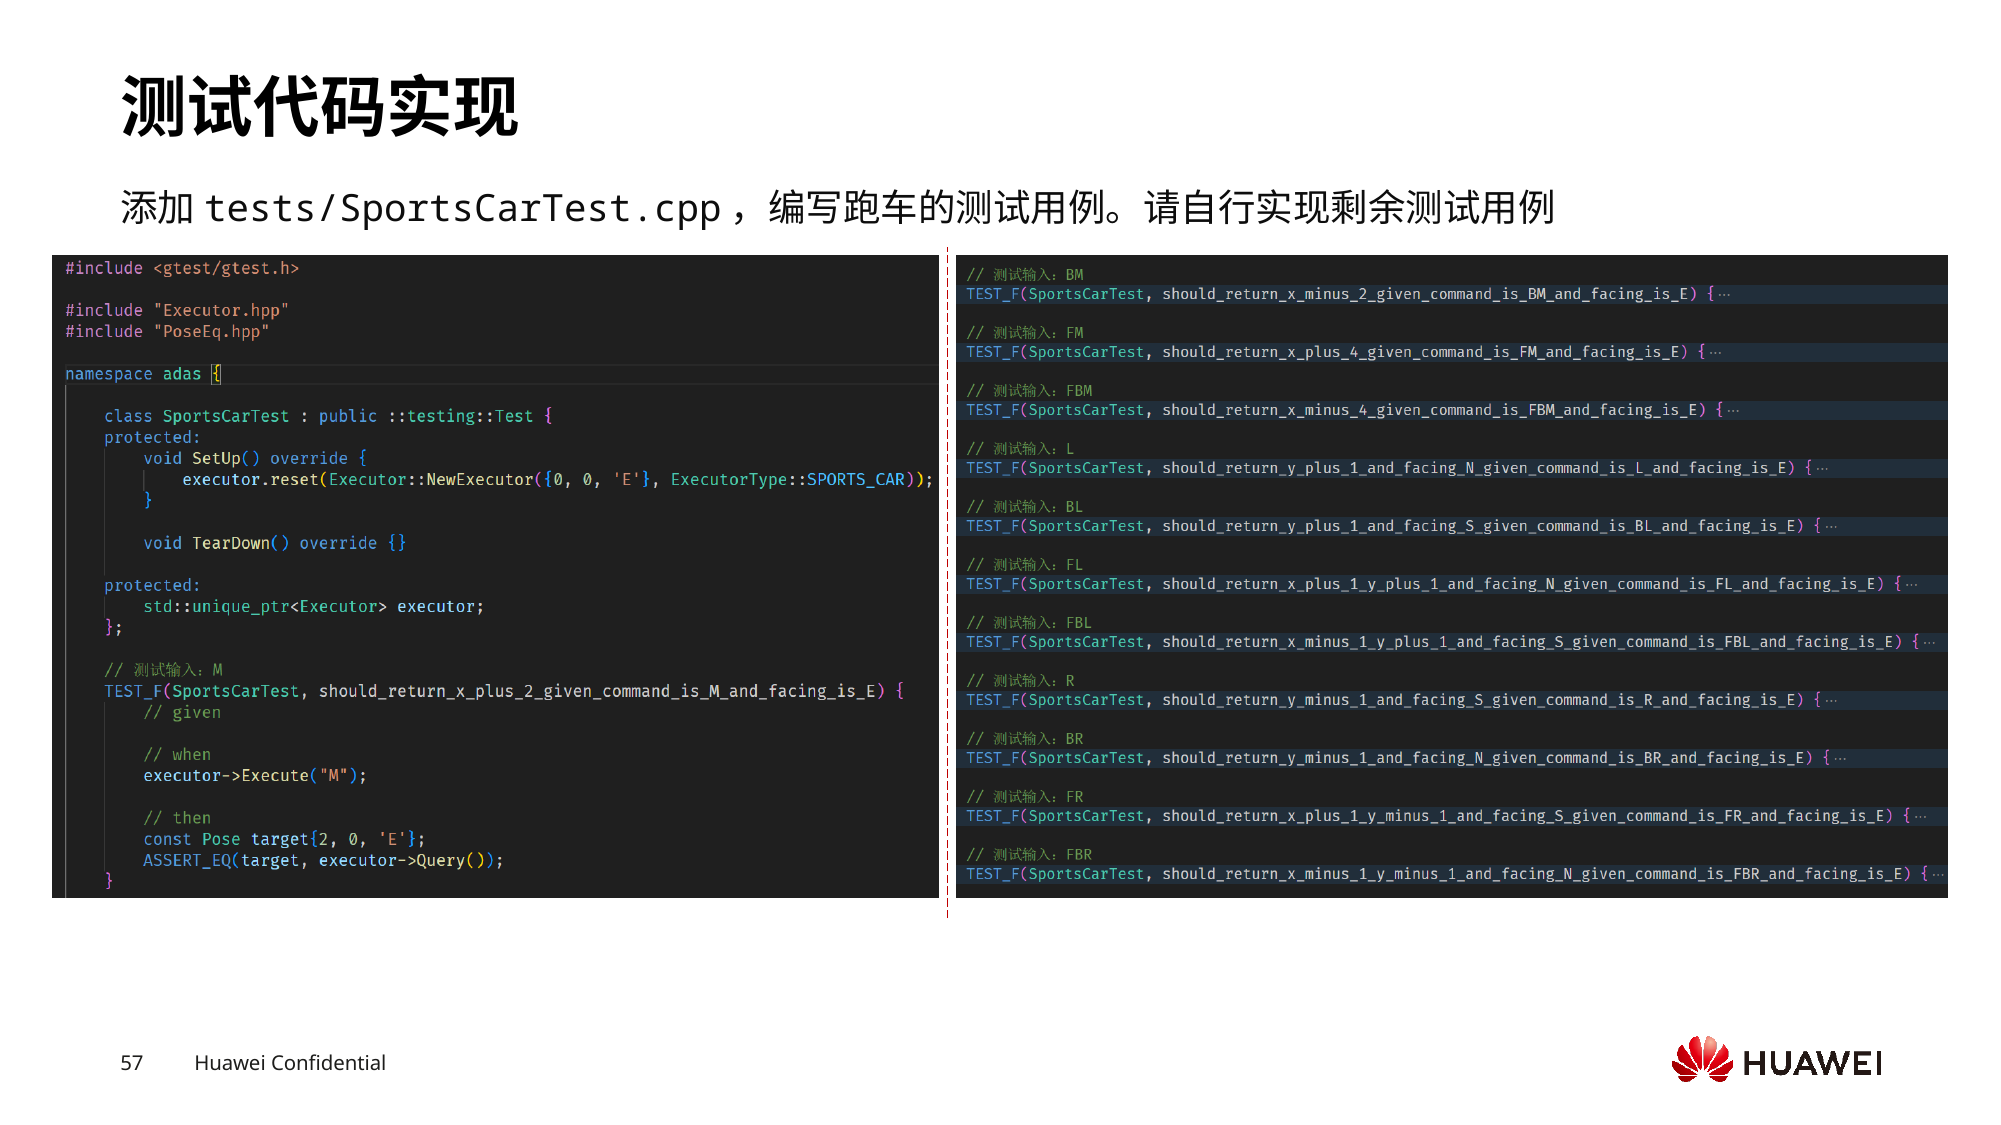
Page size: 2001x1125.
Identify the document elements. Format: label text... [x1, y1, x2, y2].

title 测试代码实现 [120, 73, 1880, 154]
picture [956, 255, 1948, 898]
picture [52, 255, 939, 898]
picture [1672, 1036, 1881, 1082]
text_box 添加tests/SportsCarTest.cpp，编写跑车的测试用例。请自行实现剩余测试用例 [105, 176, 1926, 237]
